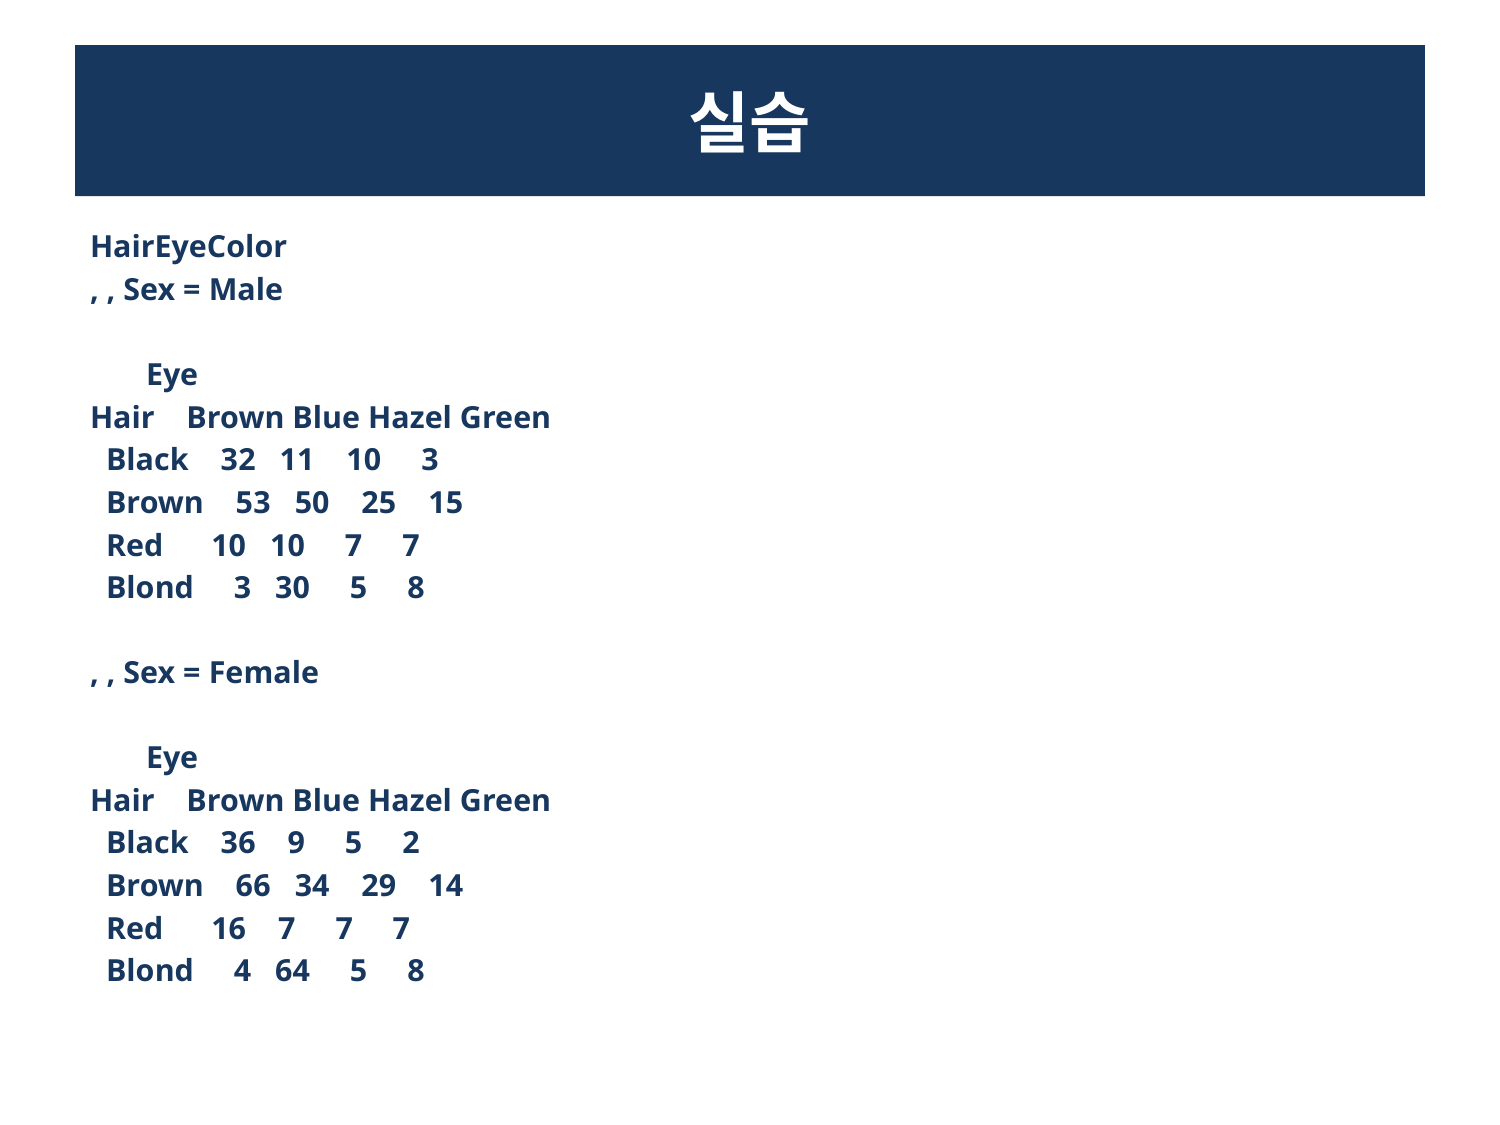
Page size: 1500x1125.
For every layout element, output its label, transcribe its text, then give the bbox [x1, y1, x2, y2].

list HairEyeColor , , Sex = Male Eye Hair Brown Blue Hazel Green Black 32 11 10 3 Brown 53 50 25 15 Red 10 10 7 7 Blond 3 30 5 8 , , Sex = Female Eye Hair Brown Blue Hazel Green Black 36 9 5 2 Brown 66 34 29 14 Red 16 7 7 7 Blond 4 64 5 8 [75, 219, 1425, 1005]
title 실습 [75, 45, 1425, 197]
